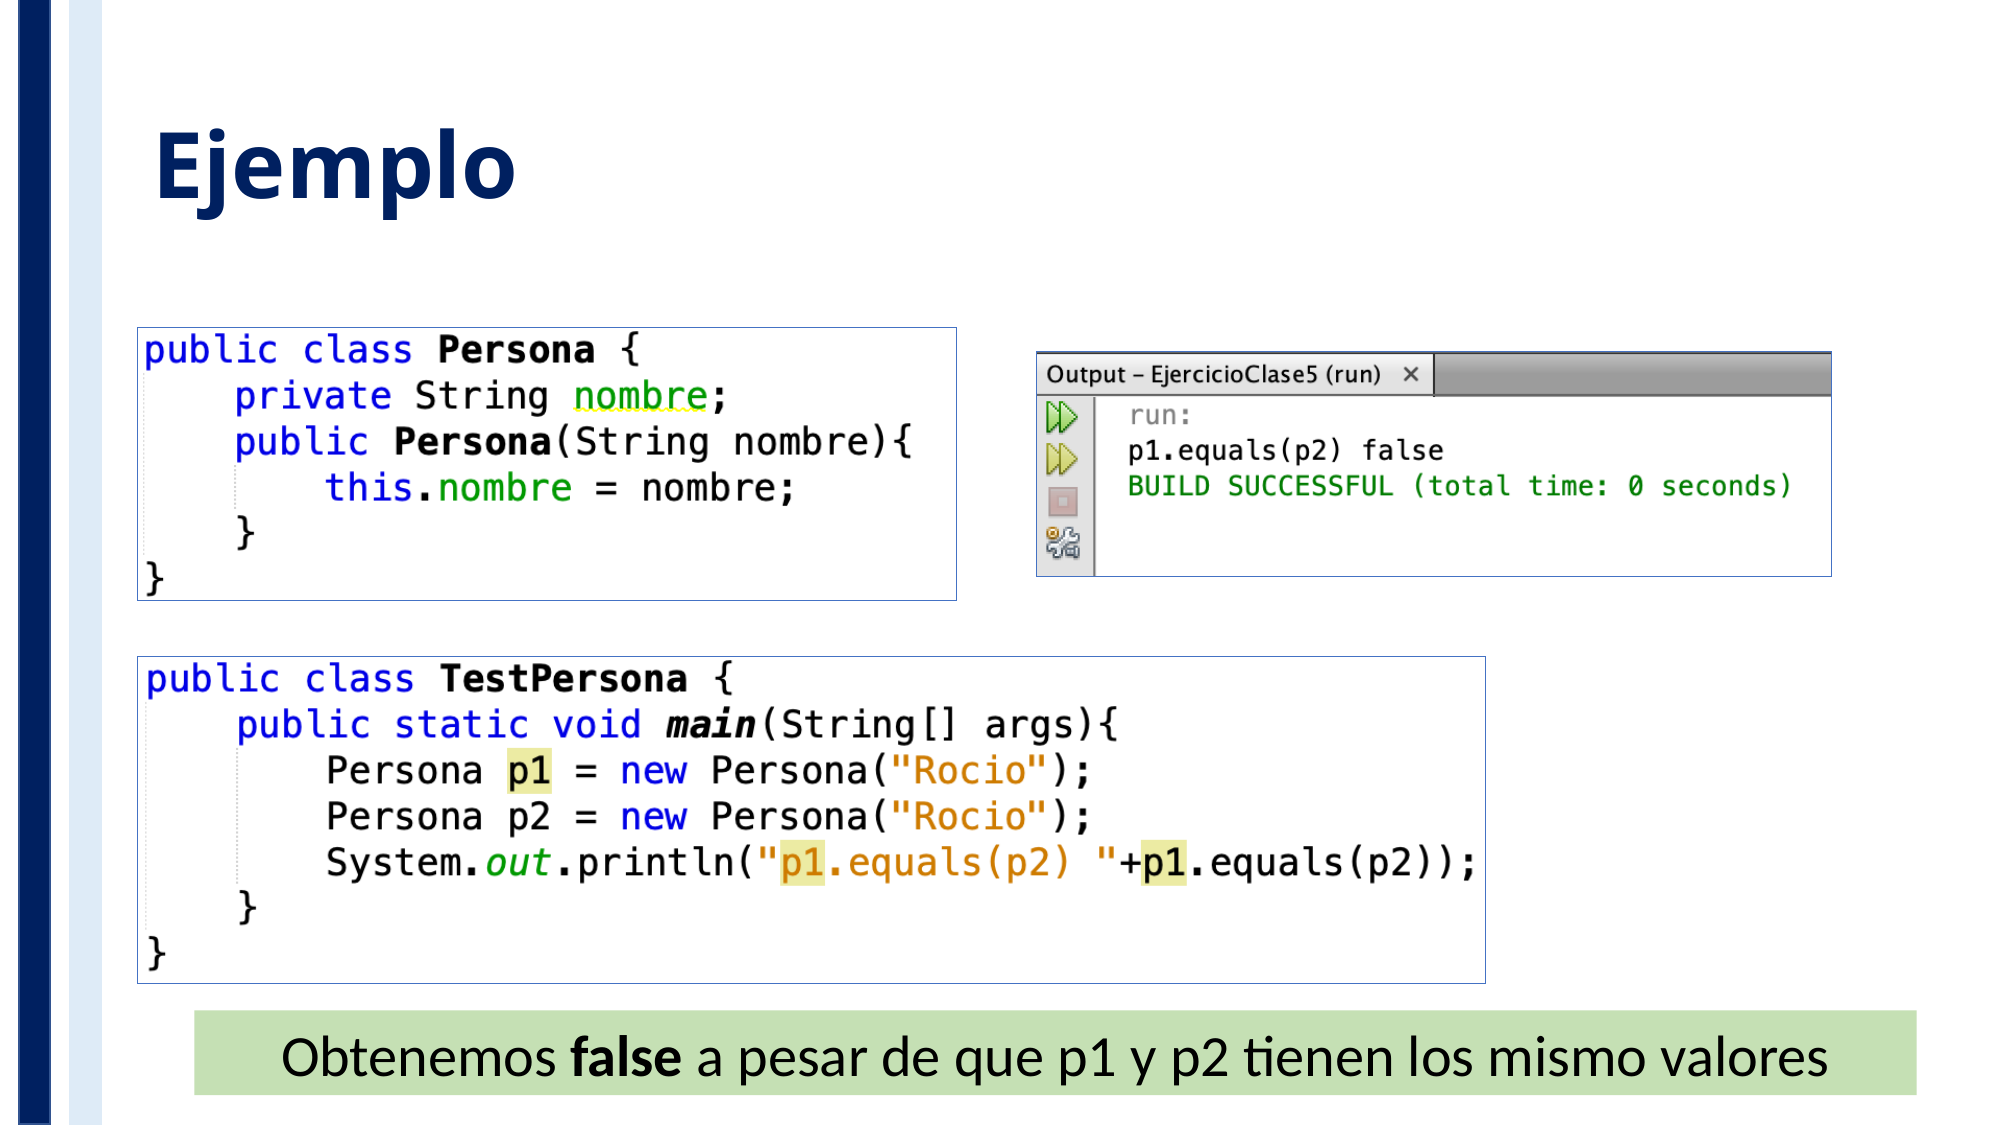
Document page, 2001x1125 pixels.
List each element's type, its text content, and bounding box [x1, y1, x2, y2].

title Ejemplo [137, 59, 1863, 278]
picture [137, 327, 957, 601]
picture [137, 656, 1486, 984]
text_box Obtenemos false a pesar de que p1 y p2 tienen los mismo valores [194, 1010, 1917, 1096]
picture [1036, 351, 1832, 577]
